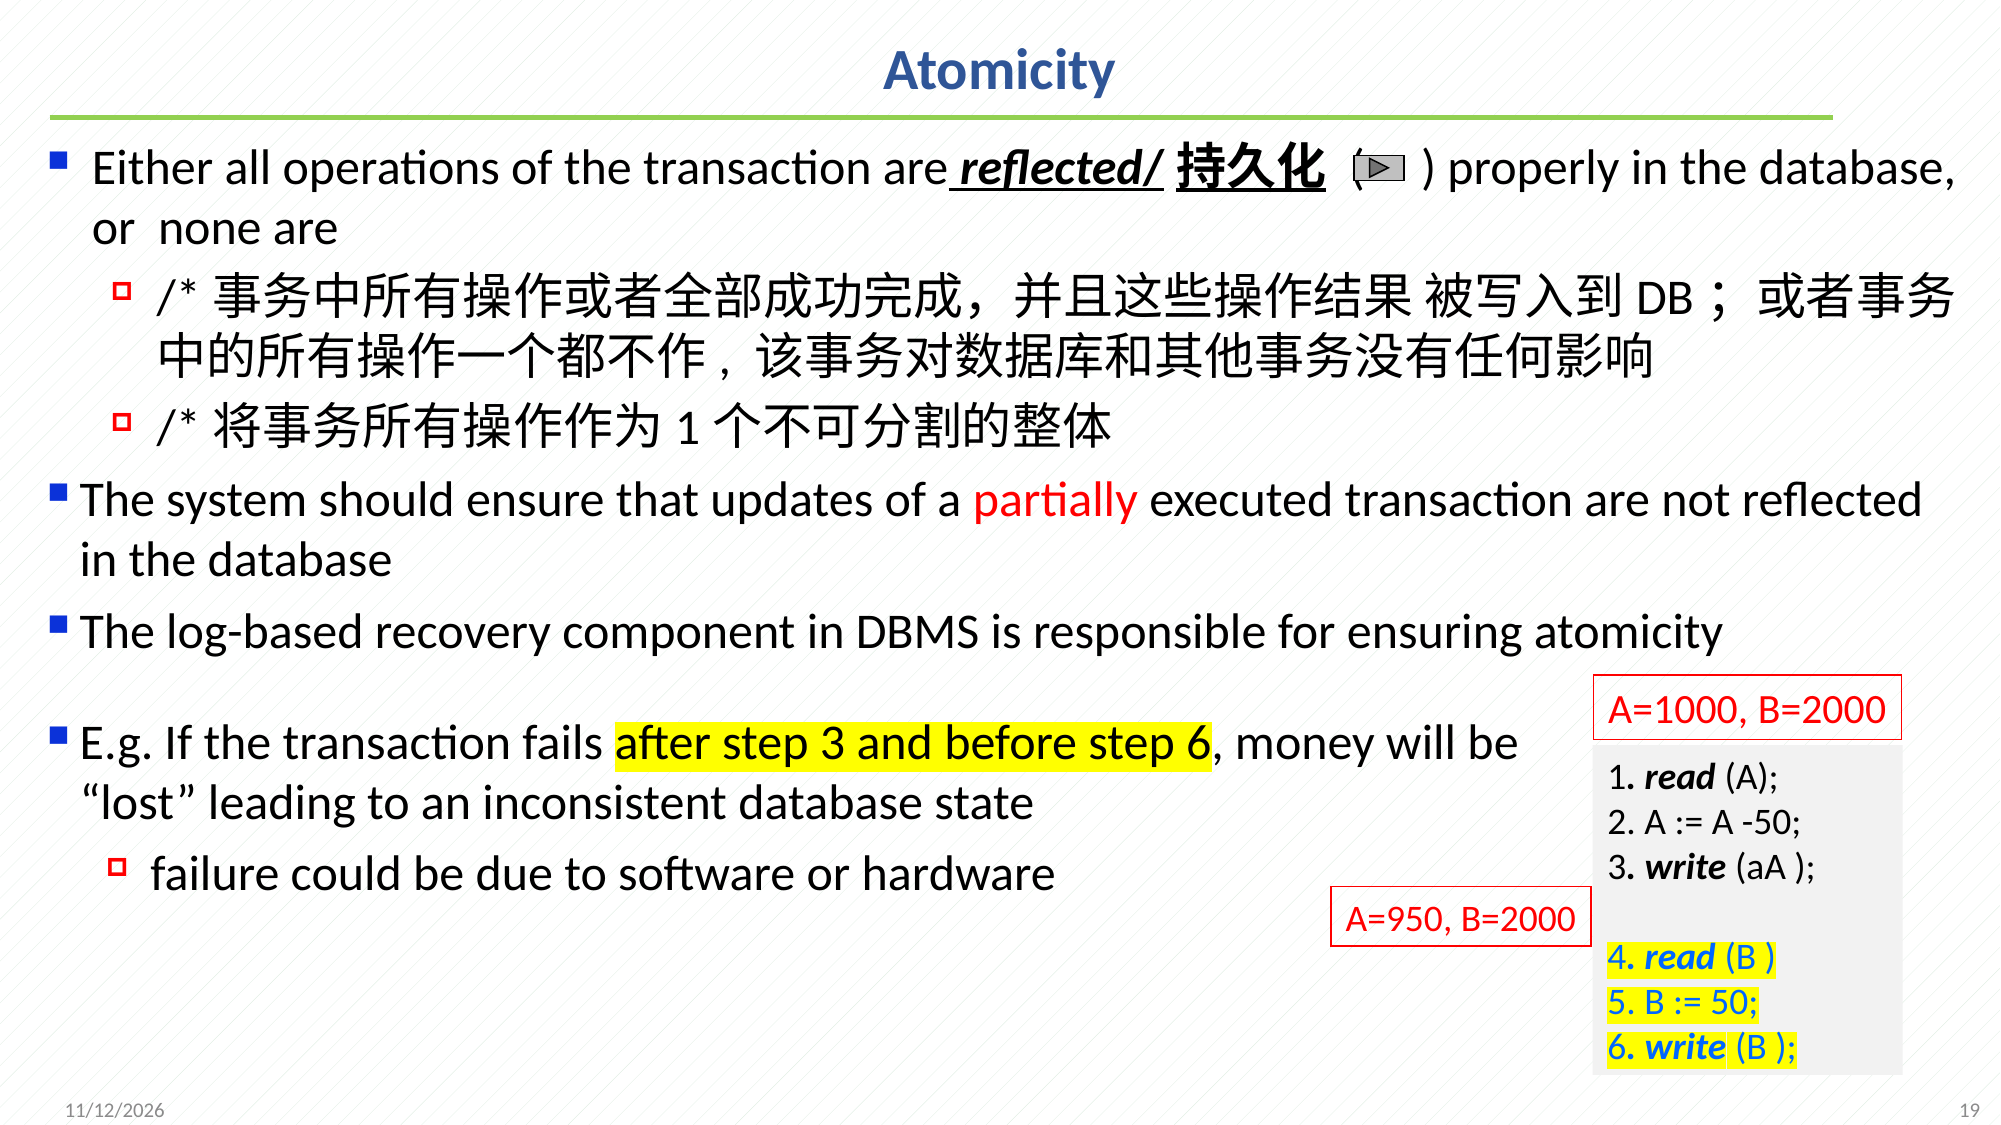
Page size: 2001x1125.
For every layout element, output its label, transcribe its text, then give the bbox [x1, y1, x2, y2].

text_box A=950, B=2000 [1546, 886, 1592, 947]
text_box [1353, 155, 1404, 181]
text_box 1. read (A); 2. A := A -50; 3. write (aA ); 4. read (B ) 5. B := 50; 6. write (B ); [1592, 745, 1903, 1075]
text_box A=1000, B=2000 [1593, 674, 1902, 740]
slide_number 19 [1545, 1079, 1996, 1125]
text_box E.g. If the transaction fails after step 3 and before step 6, money will be “lost” leading to an inconsistent database state failure could be due to software or hardware [32, 702, 1546, 1013]
list Either all operations of the transaction are reflected/持久化 ( ) properly in the database, or none are /*事务中所有操作或者全部成功完成，并且这些操作结果 被写入到DB；或者事务中的所有操作一个都不作, 该事务对数据库和其他事务没有任何影响 /*将事务所有操作作为1个不可分割的整体 The system should ensure that updates of a partially executed transaction are not reflected in the database The log-based recovery component in DBMS is responsible for ensuring atomicity [32, 126, 1974, 671]
title Atomicity [50, 13, 1949, 126]
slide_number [49, 1079, 500, 1125]
